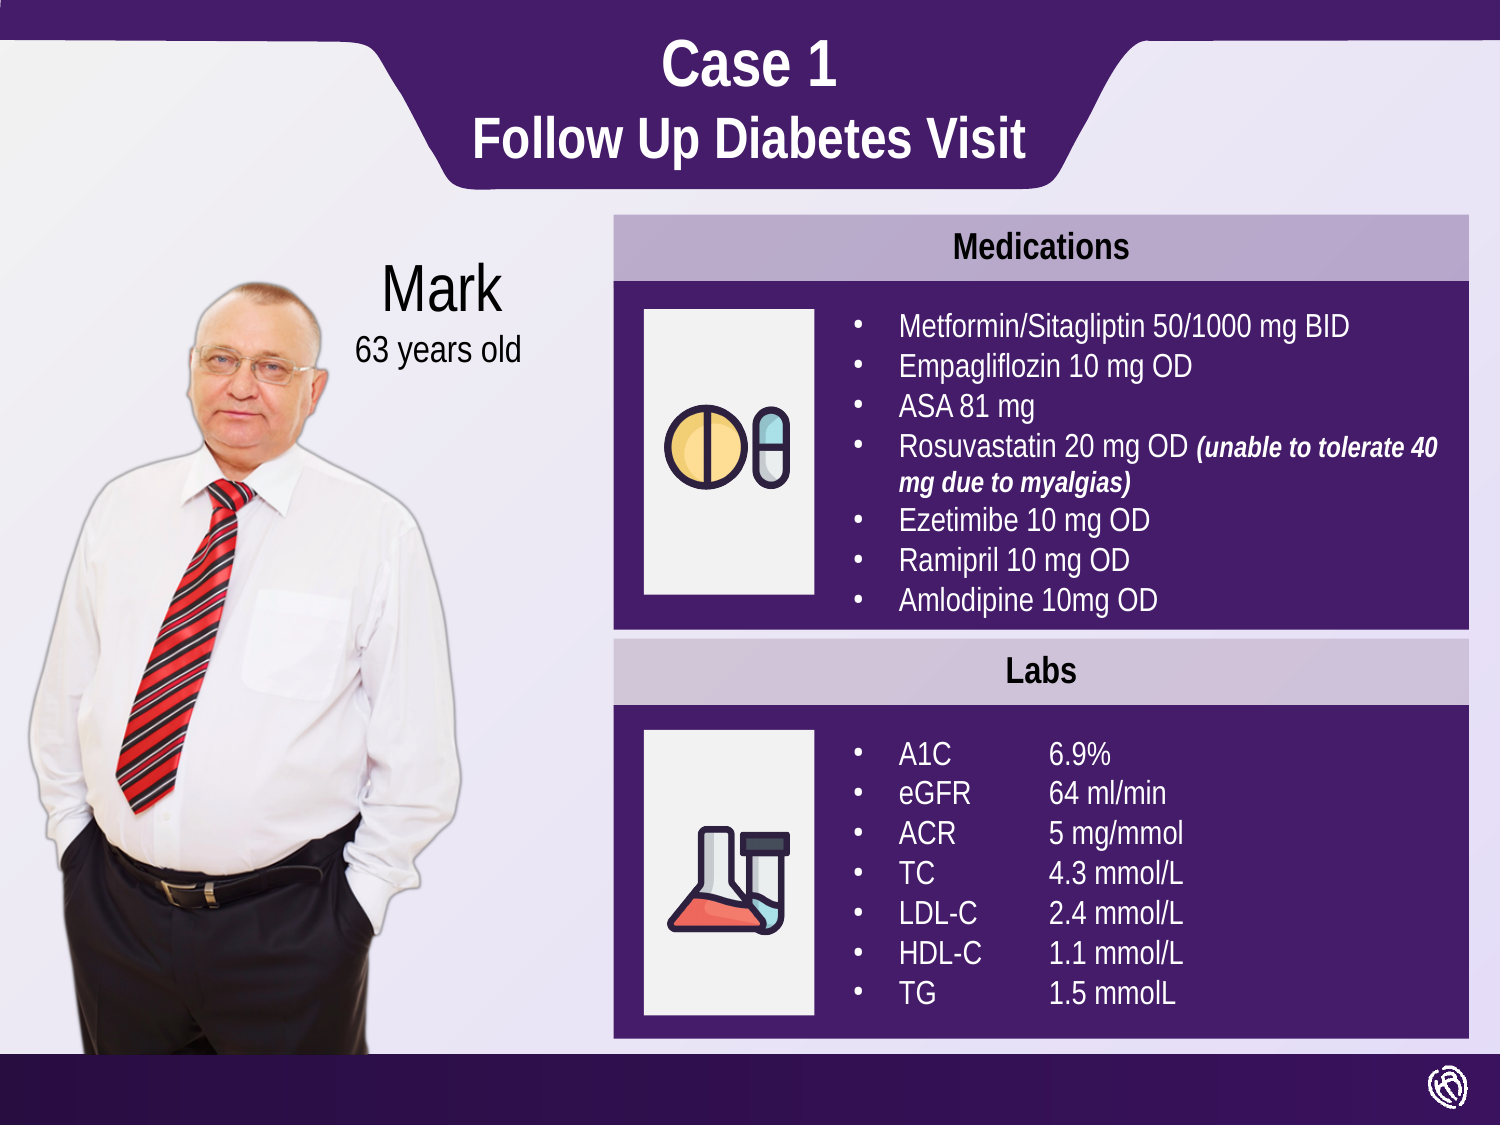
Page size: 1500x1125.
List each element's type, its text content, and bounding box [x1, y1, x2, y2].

text_box [0, 1053, 1500, 1125]
text_box Mark 63 years old [216, 237, 613, 378]
text_box [643, 729, 815, 1016]
text_box Medications [613, 214, 1470, 280]
text_box [613, 280, 1470, 631]
text_box A1C 6.9% eGFR 64 ml/min ACR 5 mg/mmol TC 4.3 mmol/L LDL-C 2.4 mmol/L HDL-C 1.1 mmol/L TG 1.5 mmolL [837, 724, 1470, 1059]
picture [663, 384, 790, 510]
text_box Case 1 Follow Up Diabetes Visit [0, 0, 1500, 191]
text_box Labs [613, 638, 1470, 704]
picture [1425, 1064, 1470, 1110]
text_box [643, 308, 815, 596]
picture [13, 278, 466, 1055]
text_box Metformin/Sitagliptin 50/1000 mg BID Empagliflozin 10 mg OD ASA 81 mg Rosuvastatin 20 mg OD (unable to tolerate 40 mg due to myalgias) Ezetimibe 10 mg OD Ramipril 10 mg OD Amlodipine 10mg OD [837, 296, 1470, 638]
text_box [613, 704, 1470, 1040]
picture [667, 819, 790, 942]
